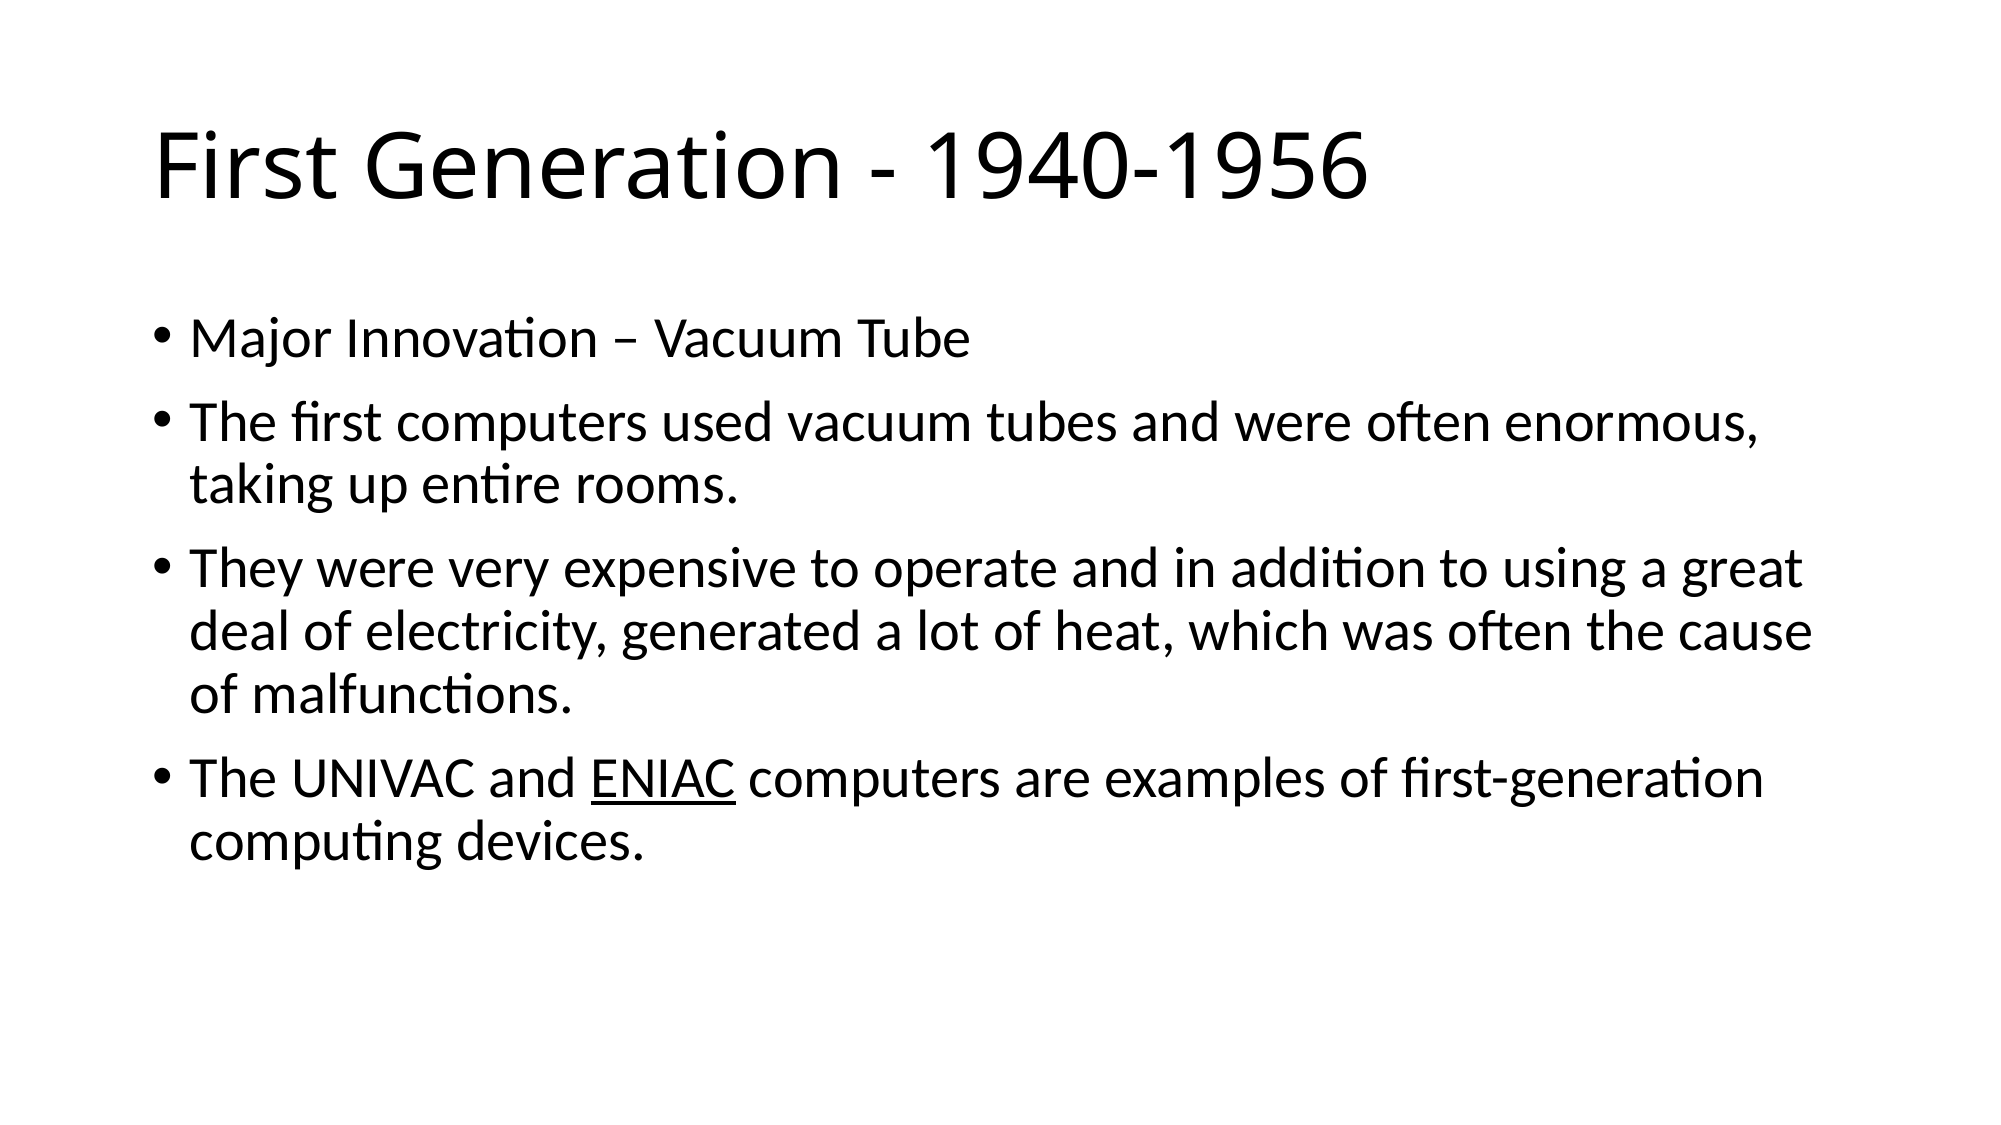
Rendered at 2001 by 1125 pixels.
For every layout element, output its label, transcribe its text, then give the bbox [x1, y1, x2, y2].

list Major Innovation – Vacuum Tube The first computers used vacuum tubes and were often enormous, taking up entire rooms. They were very expensive to operate and in addition to using a great deal of electricity, generated a lot of heat, which was often the cause of malfunctions. The UNIVAC and ENIAC computers are examples of first-generation computing devices. [137, 299, 1863, 1014]
title First Generation - 1940-1956 [137, 59, 1863, 278]
